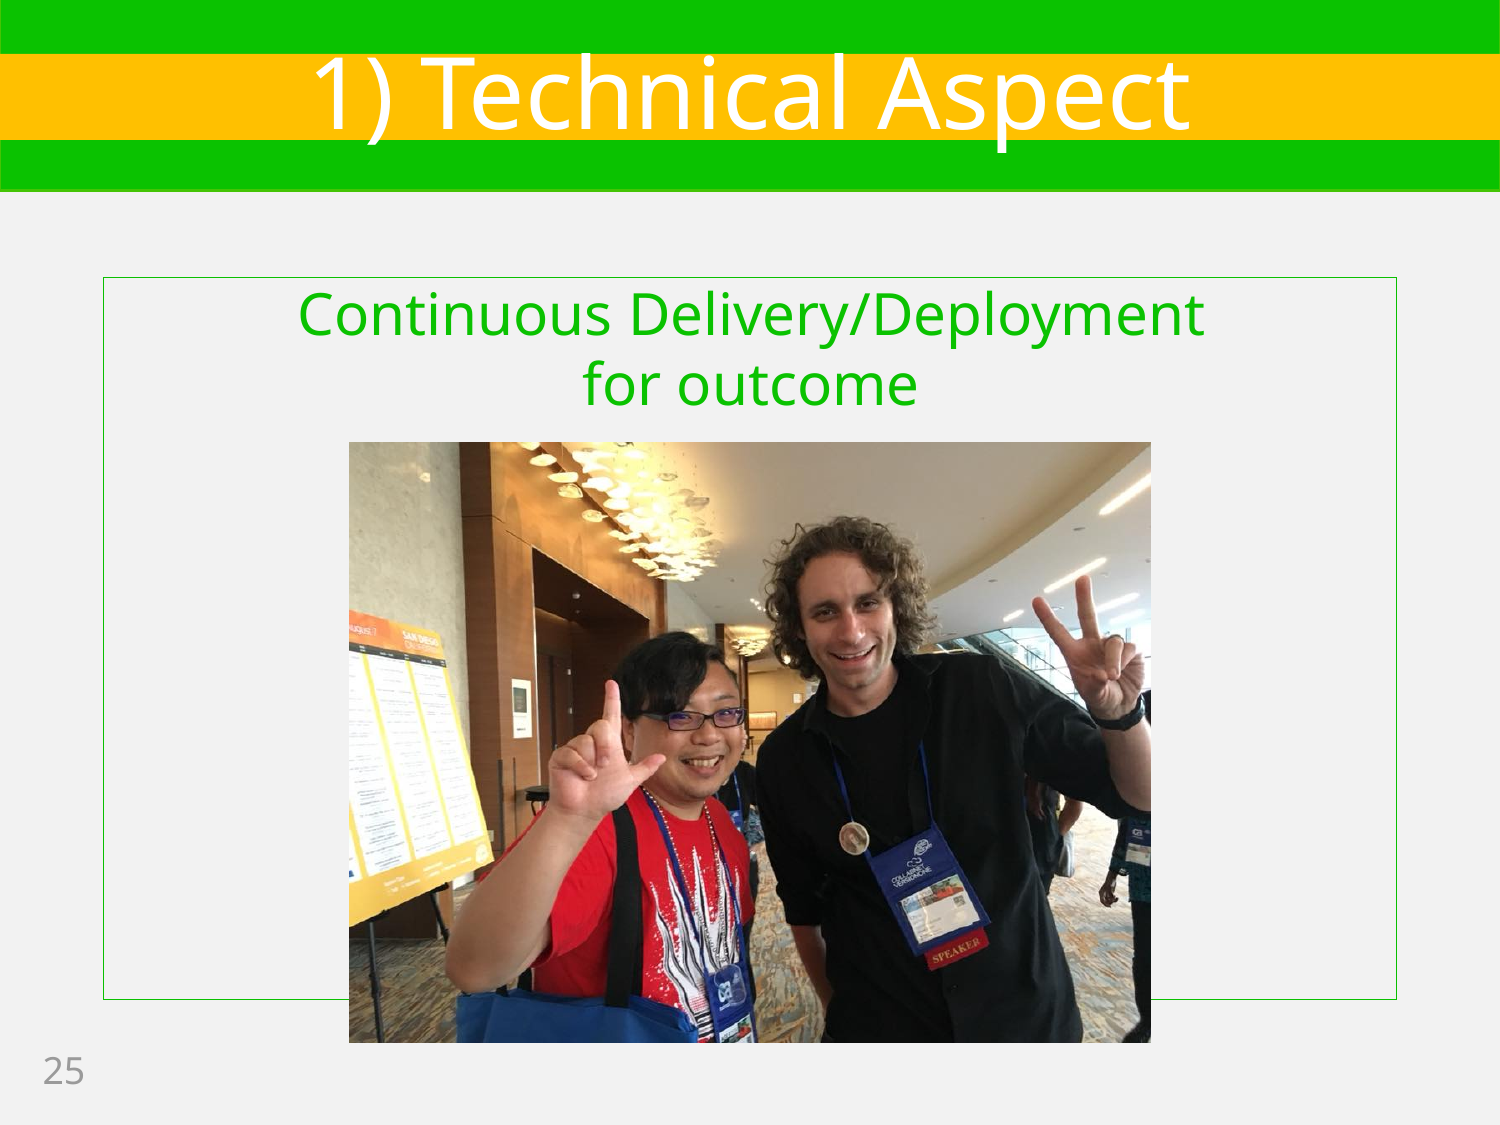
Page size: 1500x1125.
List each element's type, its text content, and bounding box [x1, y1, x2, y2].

title 1) Technical Aspect [0, 53, 1500, 140]
list Continuous Delivery/Deployment for outcome [103, 277, 1397, 1000]
picture [349, 442, 1151, 1043]
slide_number 25 [27, 1042, 146, 1102]
